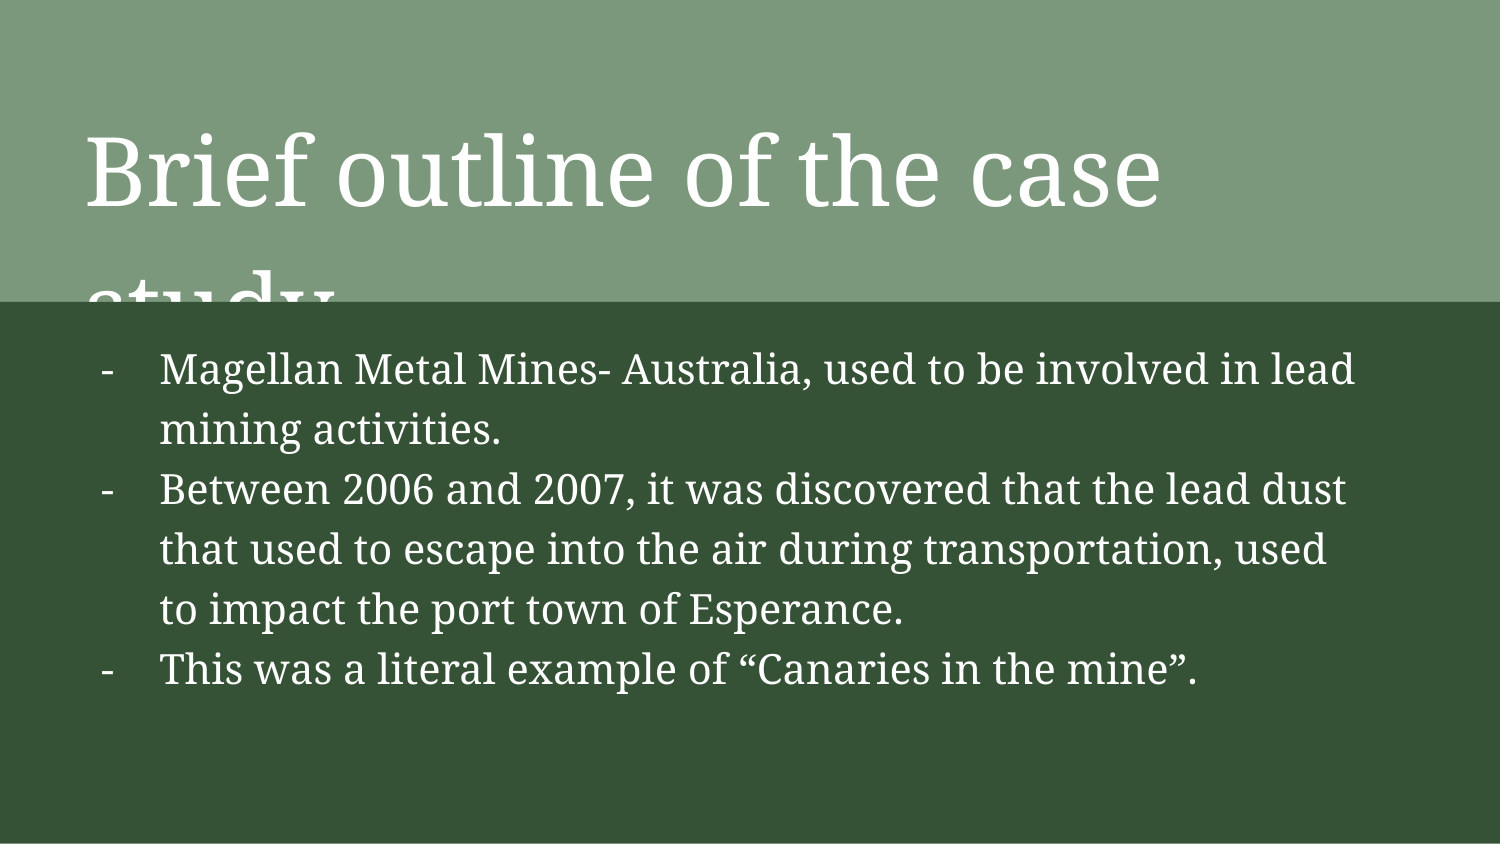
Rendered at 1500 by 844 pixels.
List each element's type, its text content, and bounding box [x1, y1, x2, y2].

text_box [0, 301, 1500, 844]
text_box Brief outline of the case study [84, 87, 1420, 301]
text_box Magellan Metal Mines- Australia, used to be involved in lead mining activities. Between 2006 and 2007, it was discovered that the lead dust that used to escape into the air during transportation, used to impact the port town of Esperance. This was a literal example of “Canaries in the mine”. [84, 333, 1373, 693]
text_box [0, 0, 1500, 301]
